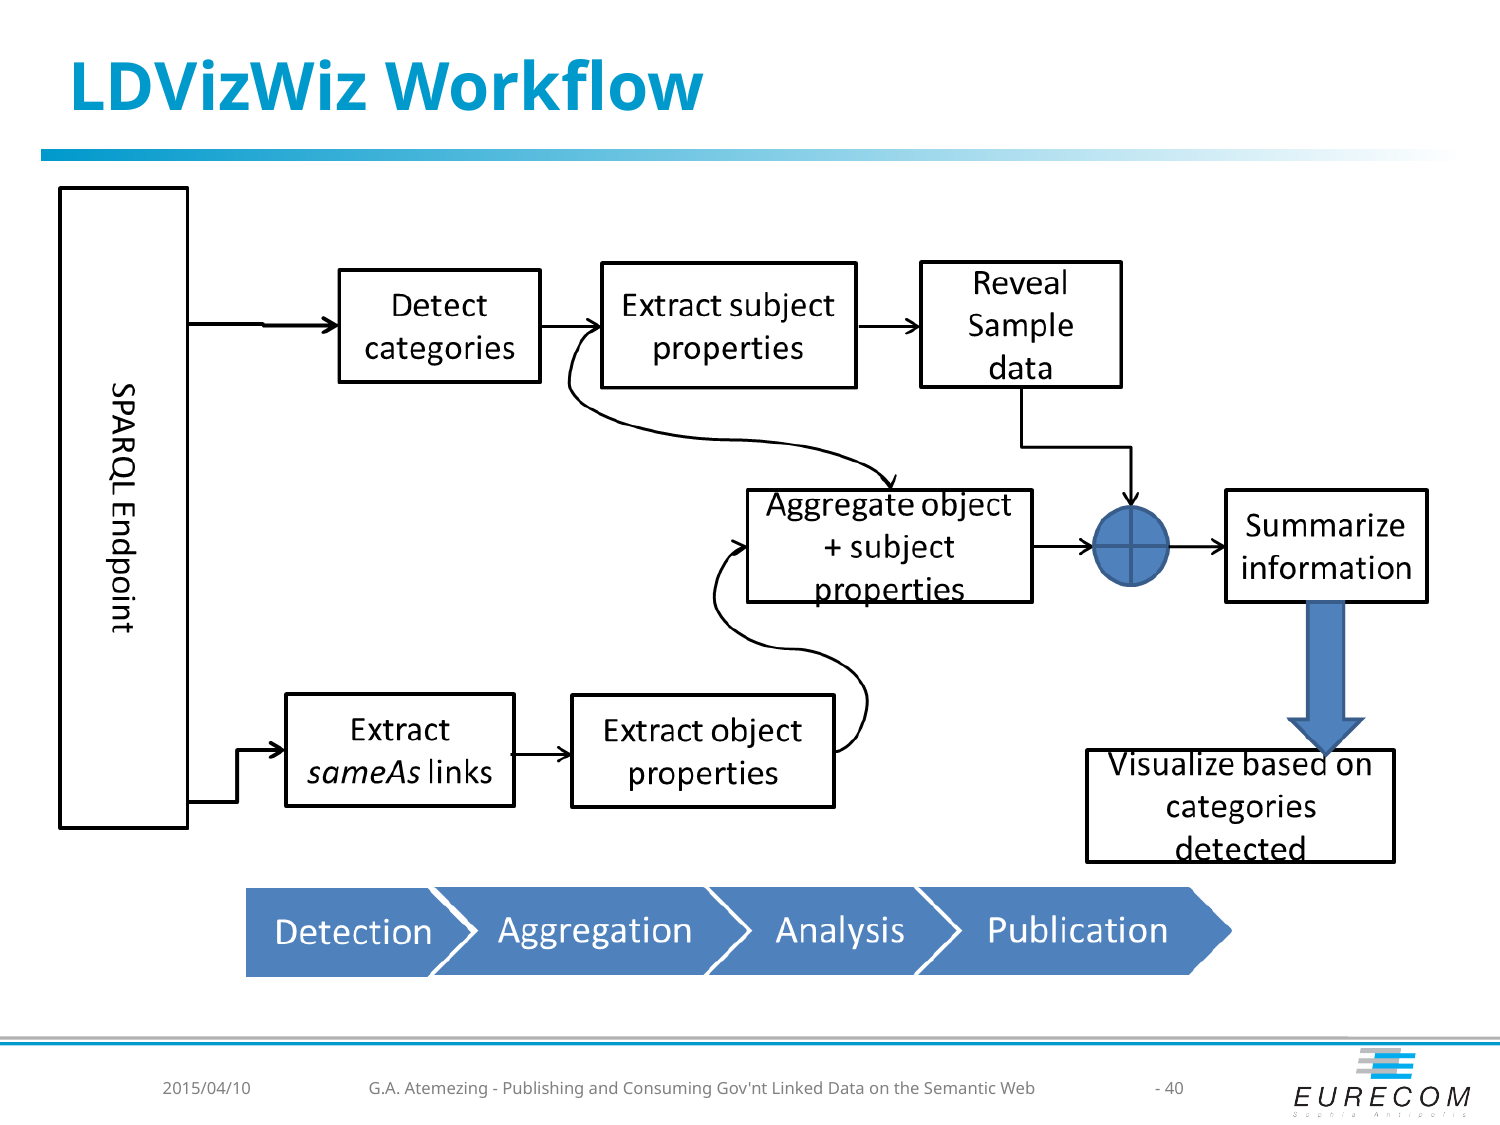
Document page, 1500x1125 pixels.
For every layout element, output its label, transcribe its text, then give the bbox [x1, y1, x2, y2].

slide_number - 40 [1080, 1070, 1200, 1103]
picture [58, 186, 1436, 1036]
picture [1293, 1048, 1477, 1118]
footer G.A. Atemezing - Publishing and Consuming Gov'nt Linked Data on the Semantic Web [336, 1070, 1069, 1107]
title LDVizWiz Workflow [52, 30, 1460, 138]
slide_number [147, 1070, 325, 1103]
